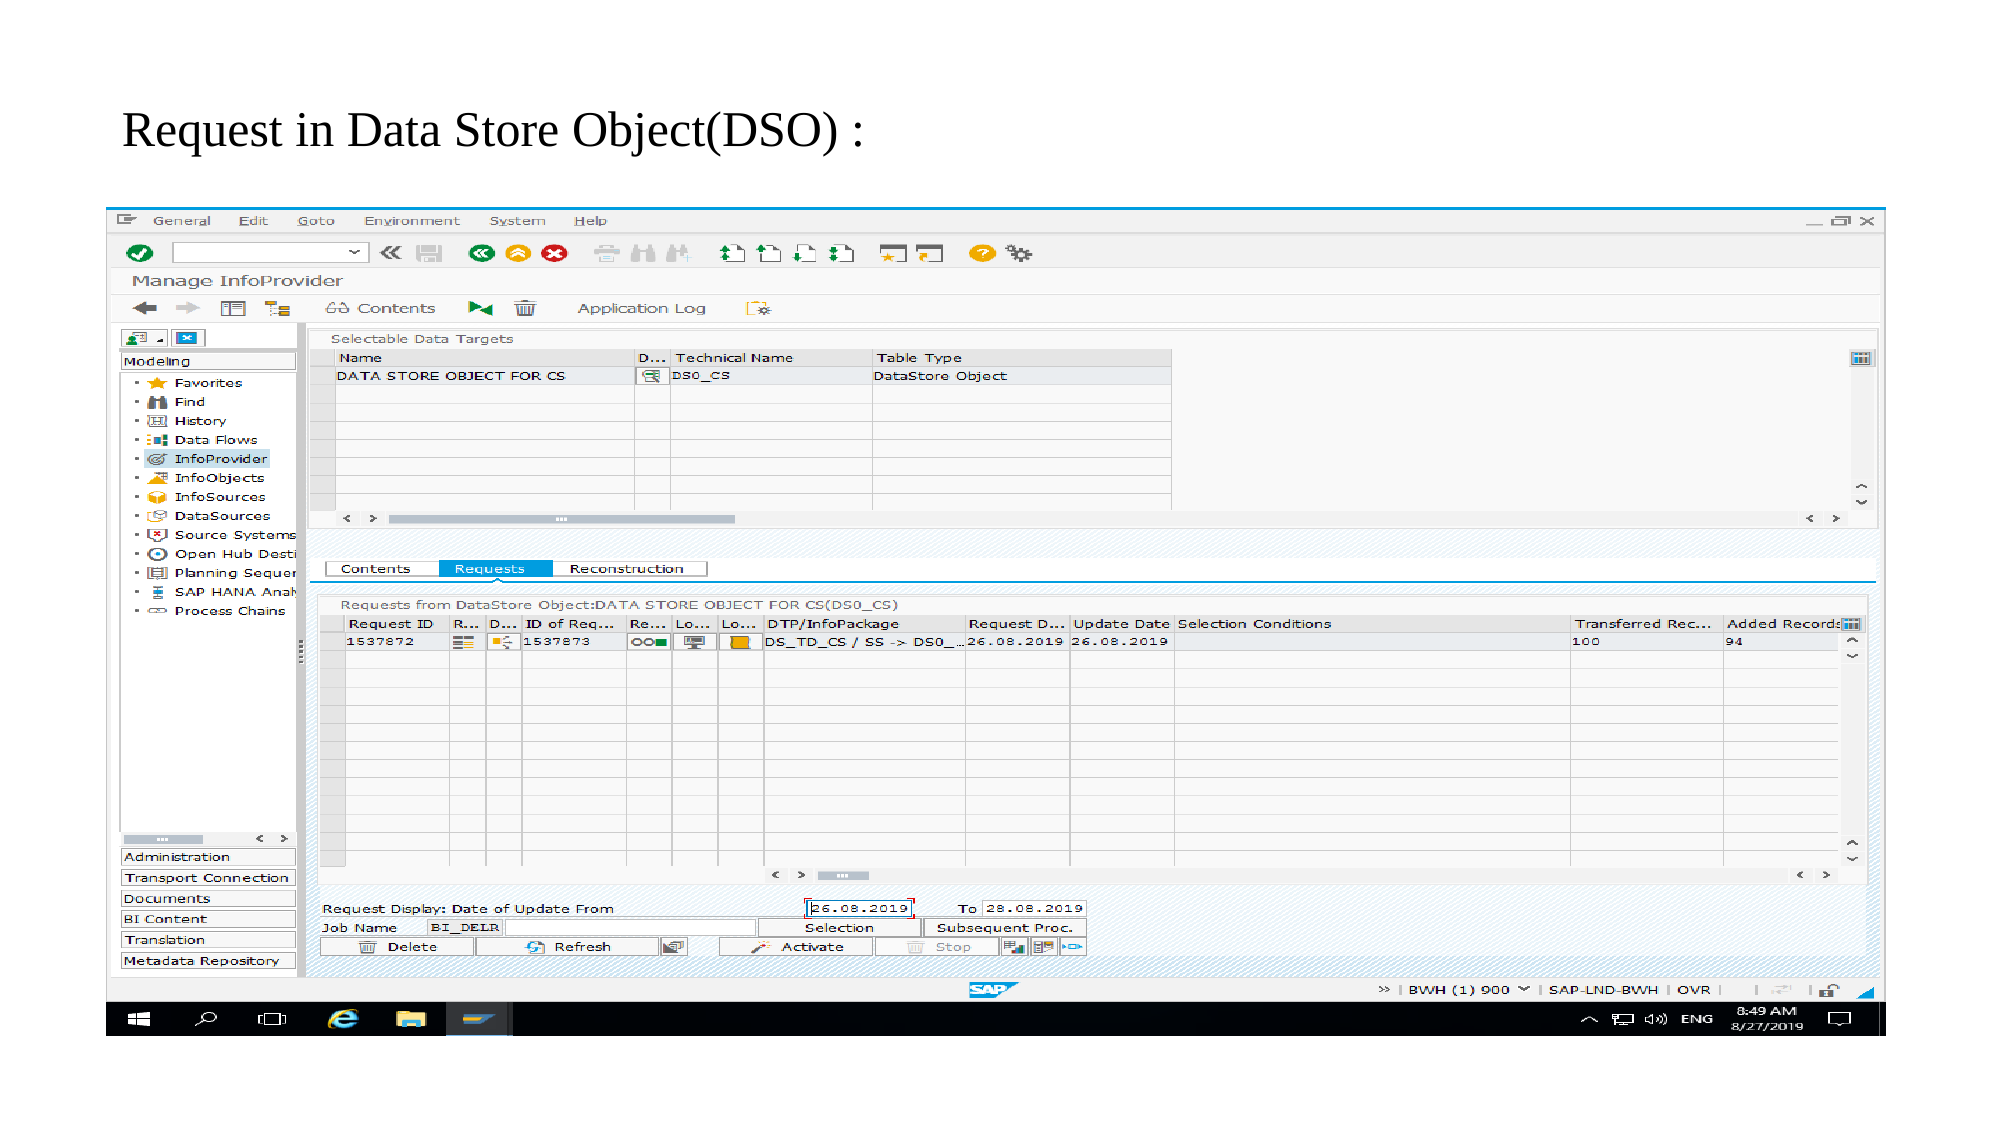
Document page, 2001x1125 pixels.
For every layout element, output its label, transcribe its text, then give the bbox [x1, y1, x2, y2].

picture [106, 211, 1886, 1036]
text_box Request in Data Store Object(DSO) : [107, 89, 1715, 164]
